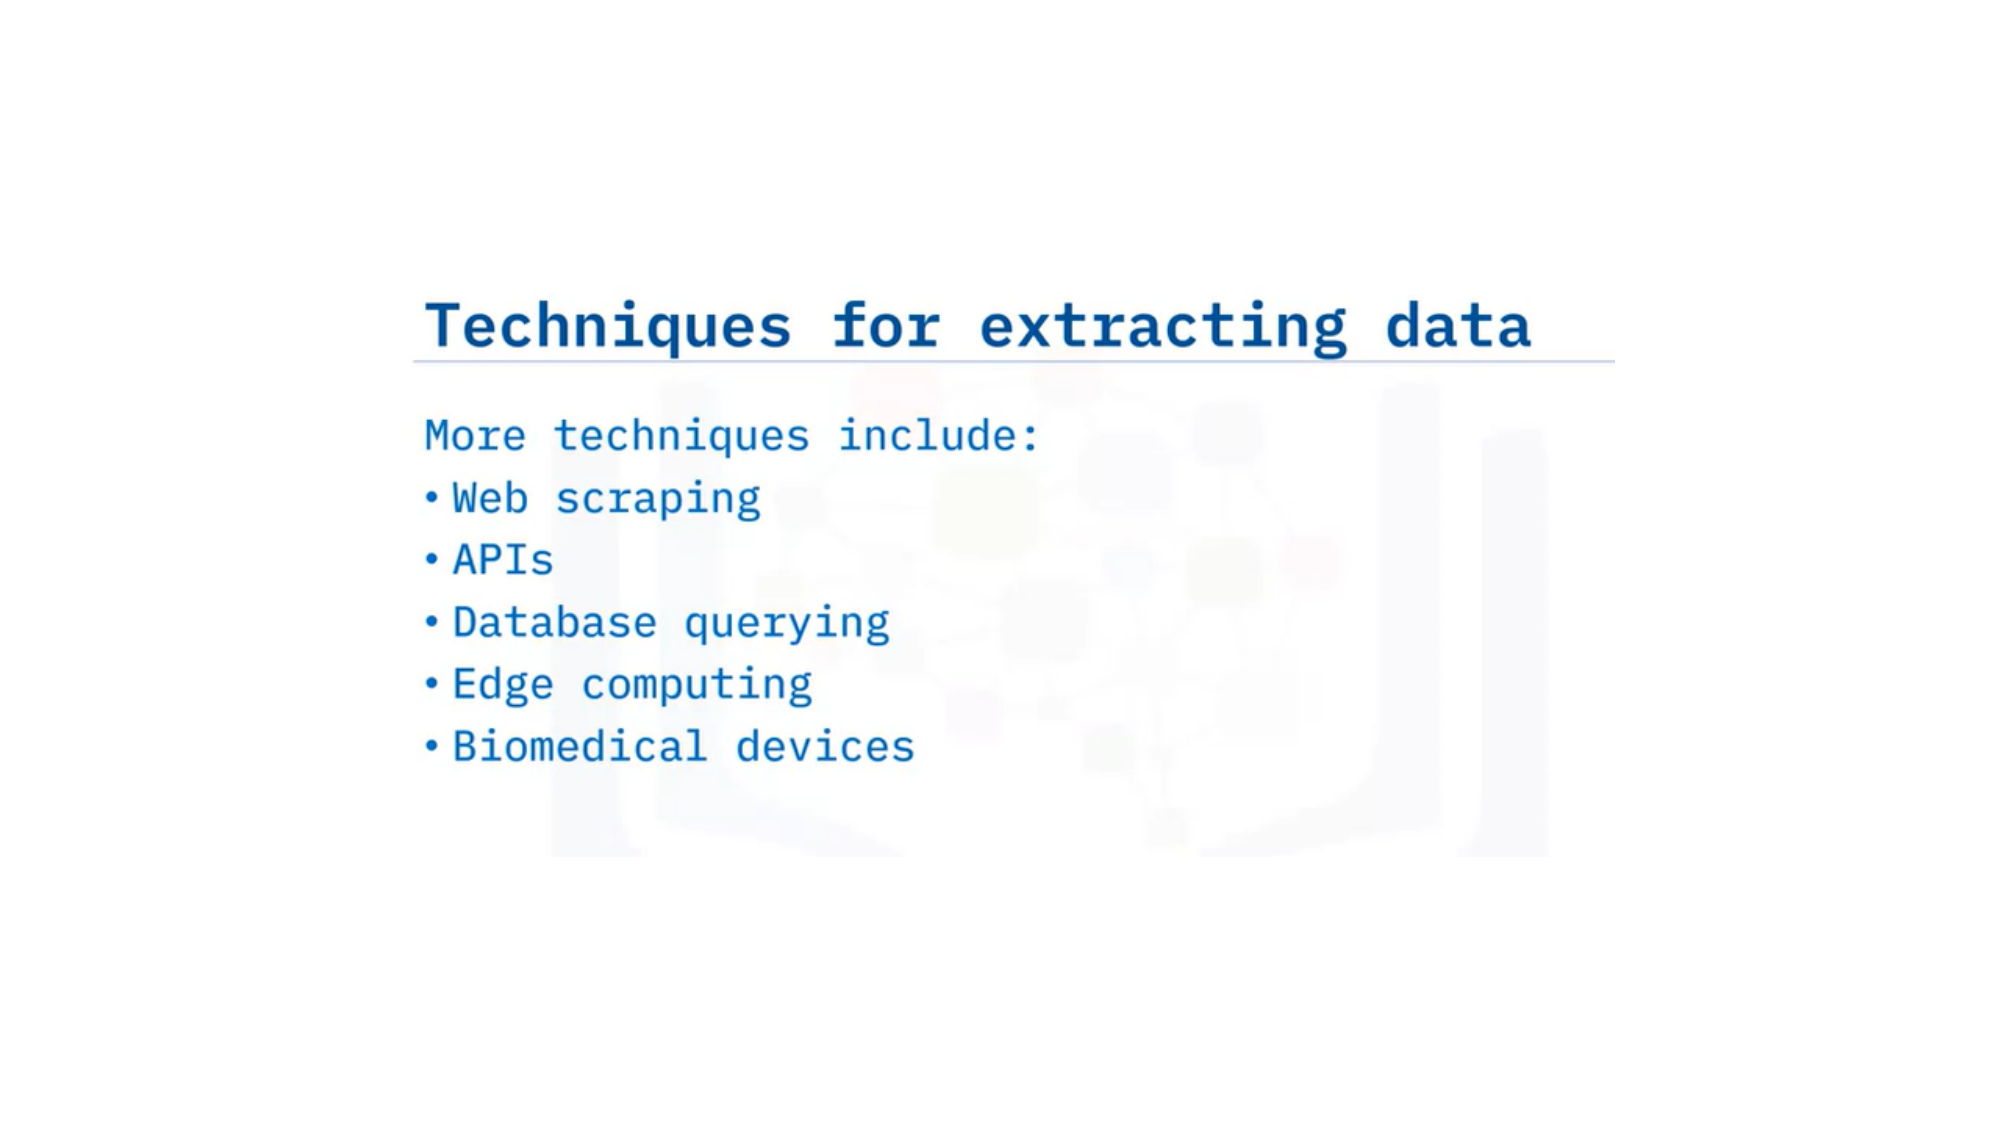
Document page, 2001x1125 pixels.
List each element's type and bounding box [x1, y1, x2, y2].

picture [385, 268, 1615, 857]
